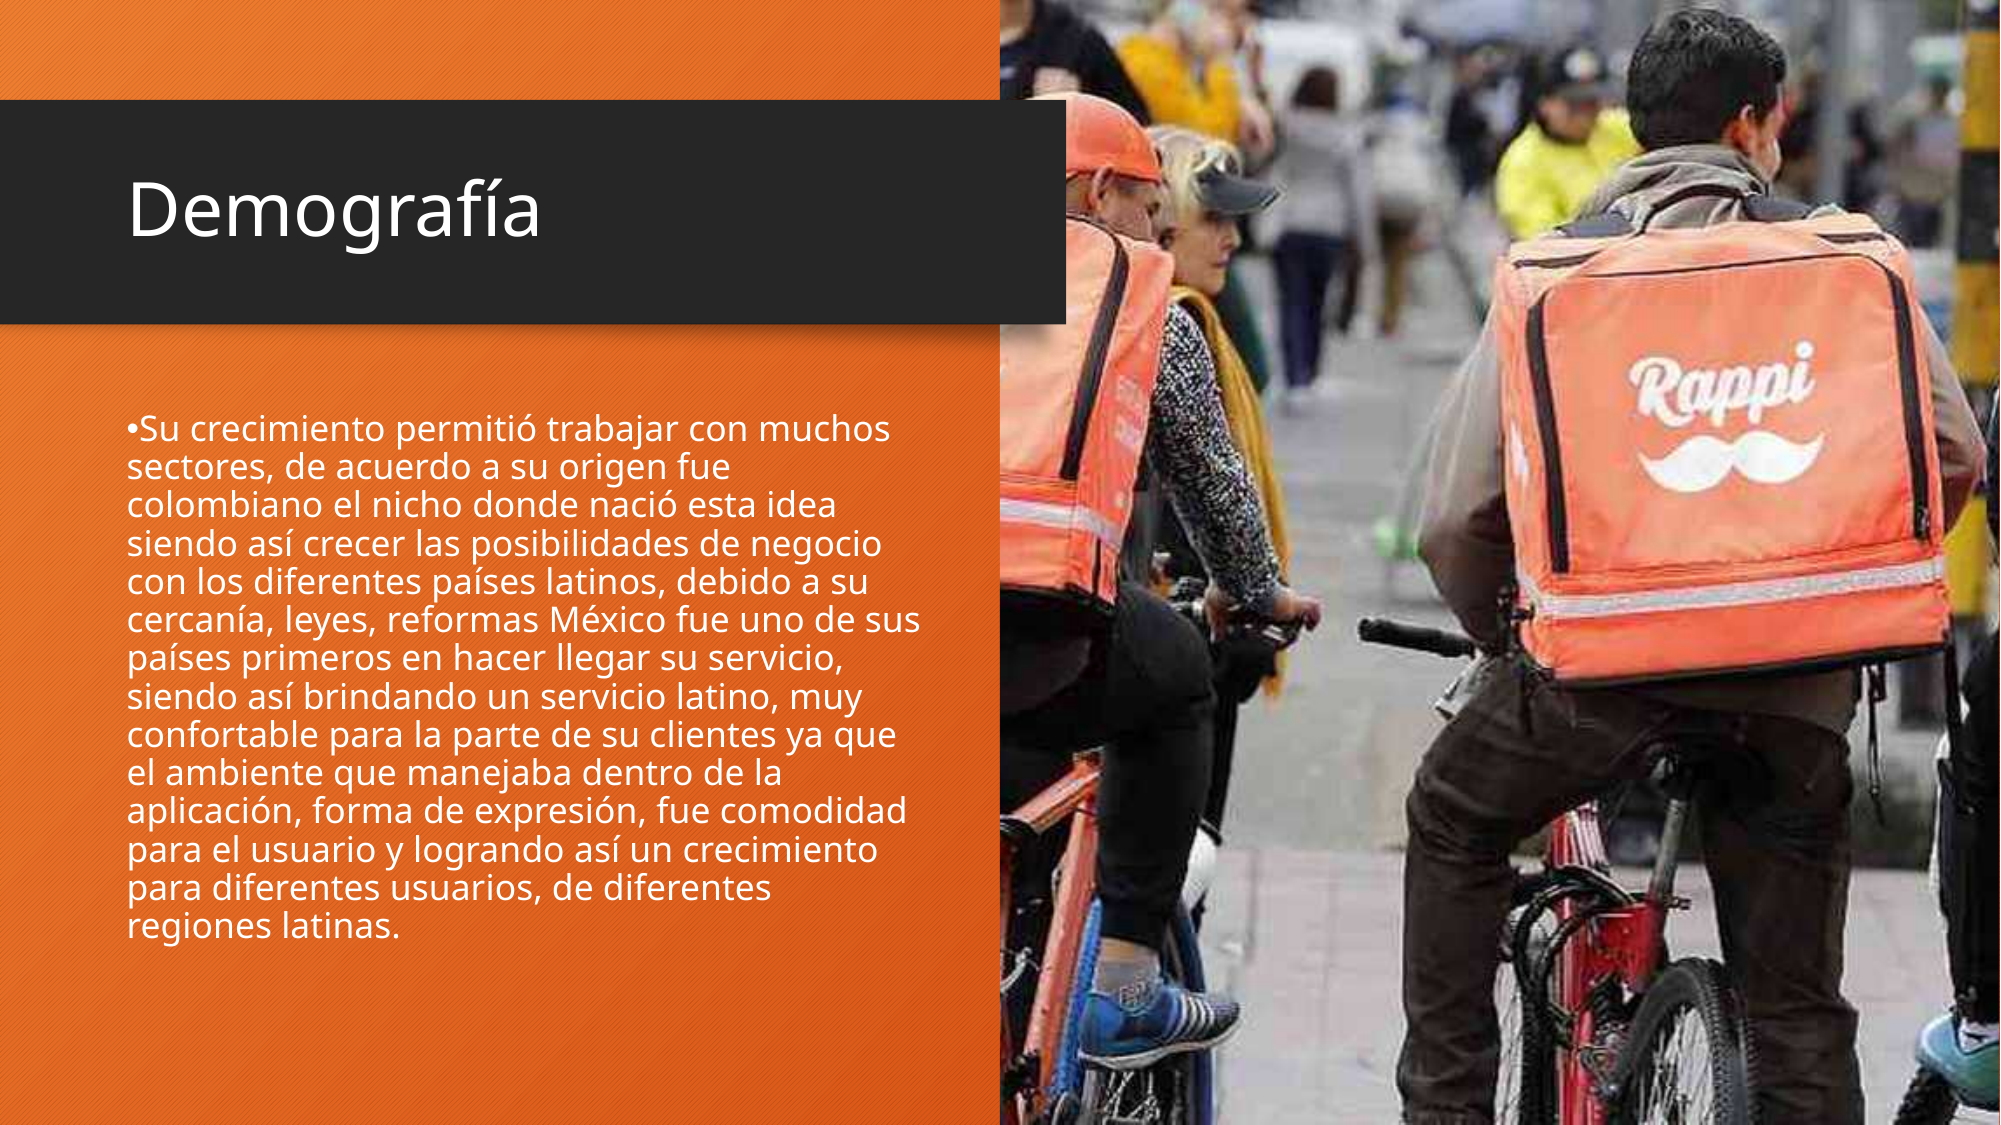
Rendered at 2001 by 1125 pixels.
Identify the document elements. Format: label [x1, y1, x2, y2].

text_box [0, 0, 999, 322]
text_box [0, 367, 999, 1125]
list [999, 0, 2000, 1125]
picture [0, 322, 1066, 367]
